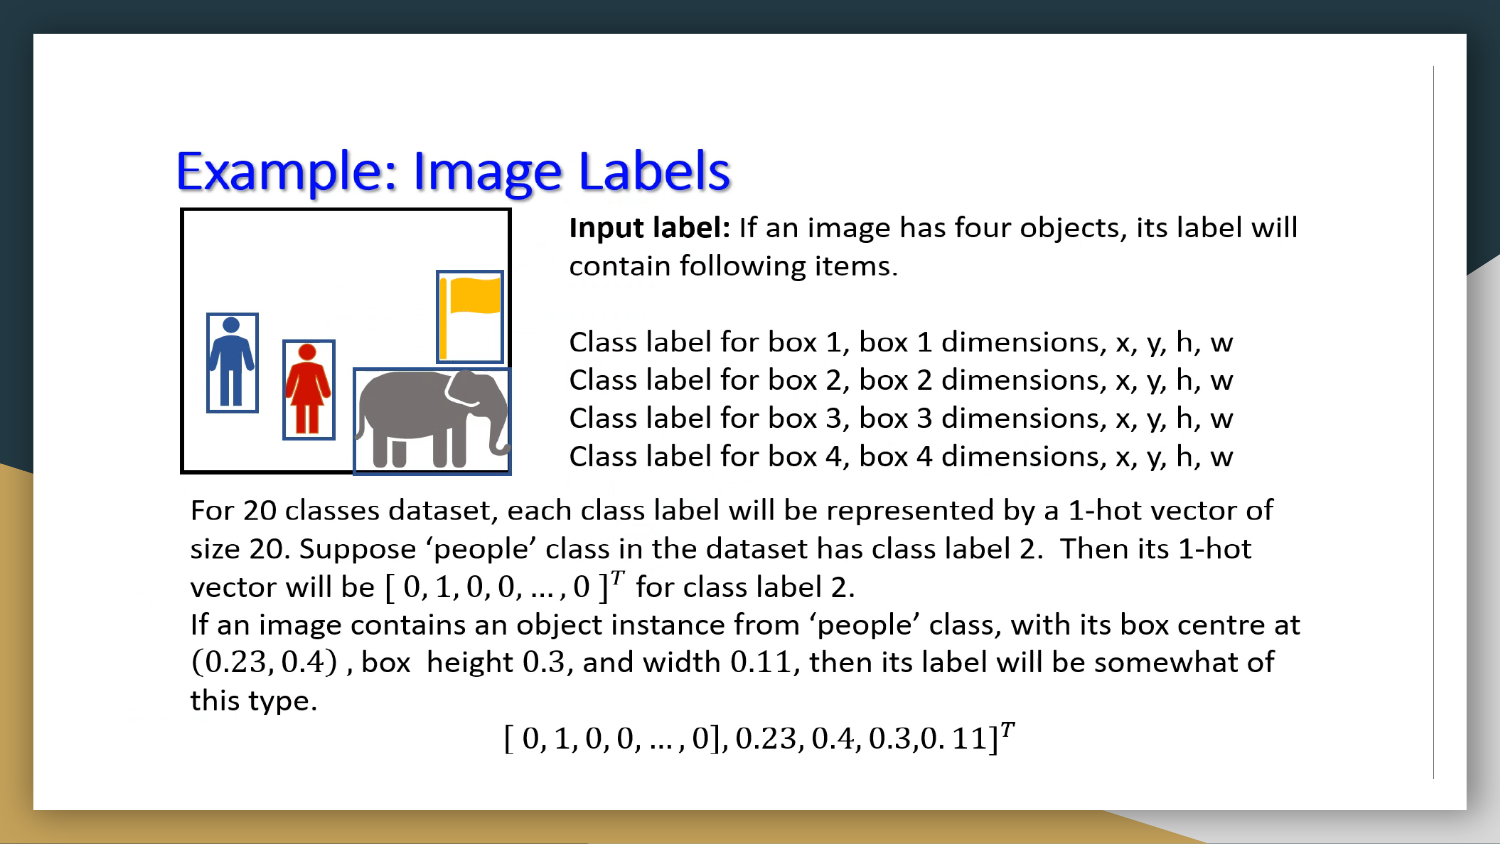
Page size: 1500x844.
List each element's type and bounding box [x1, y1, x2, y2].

picture [69, 65, 1434, 779]
